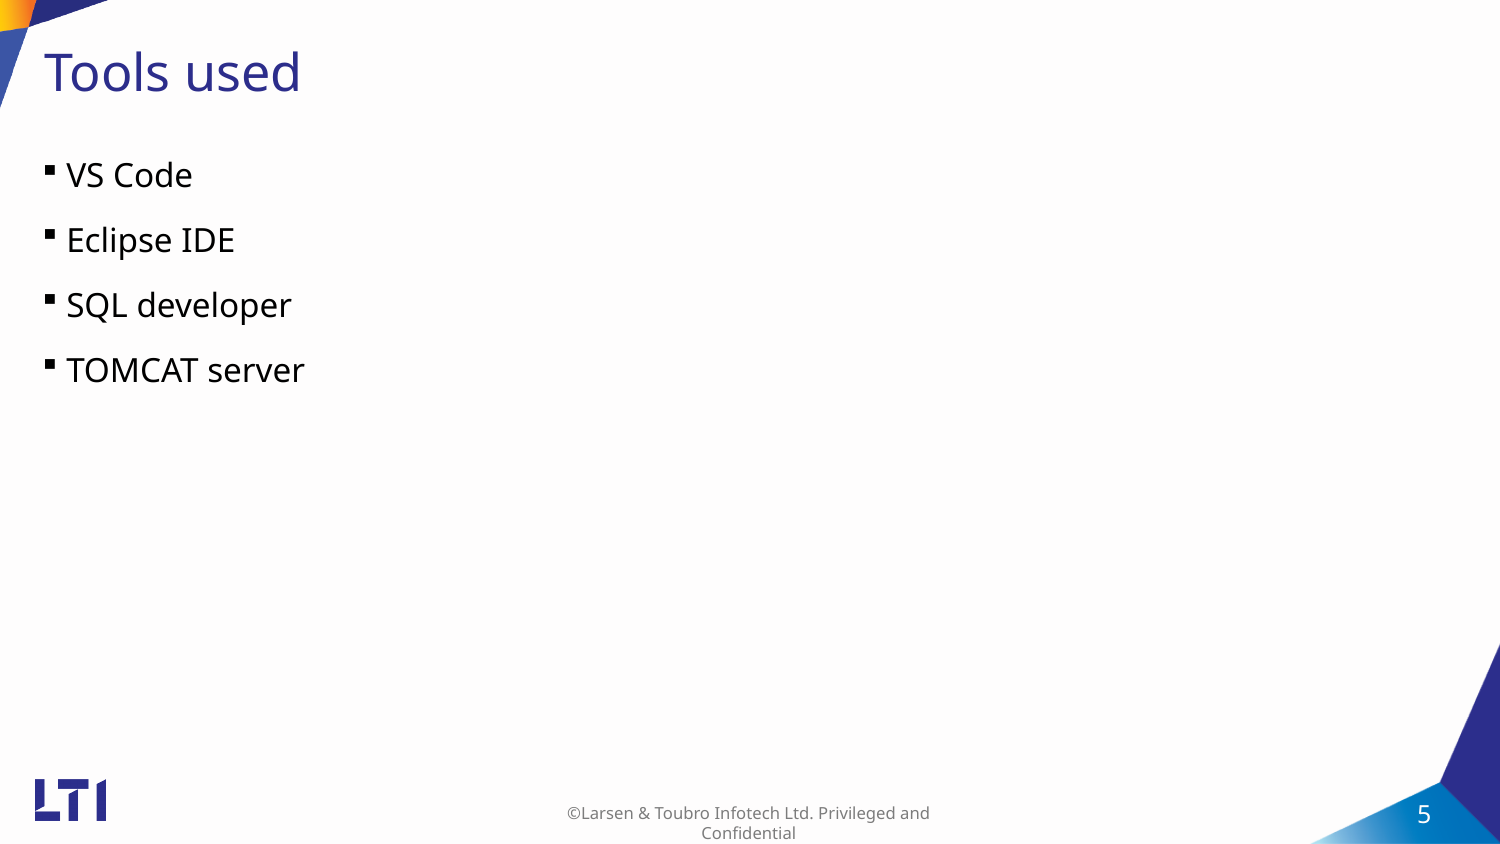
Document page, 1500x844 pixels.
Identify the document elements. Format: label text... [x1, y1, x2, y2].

title Tools used [43, 38, 1362, 104]
picture [35, 779, 106, 821]
picture [0, 0, 109, 110]
picture [1288, 640, 1500, 844]
list VS Code Eclipse IDE SQL developer TOMCAT server [42, 154, 1456, 766]
